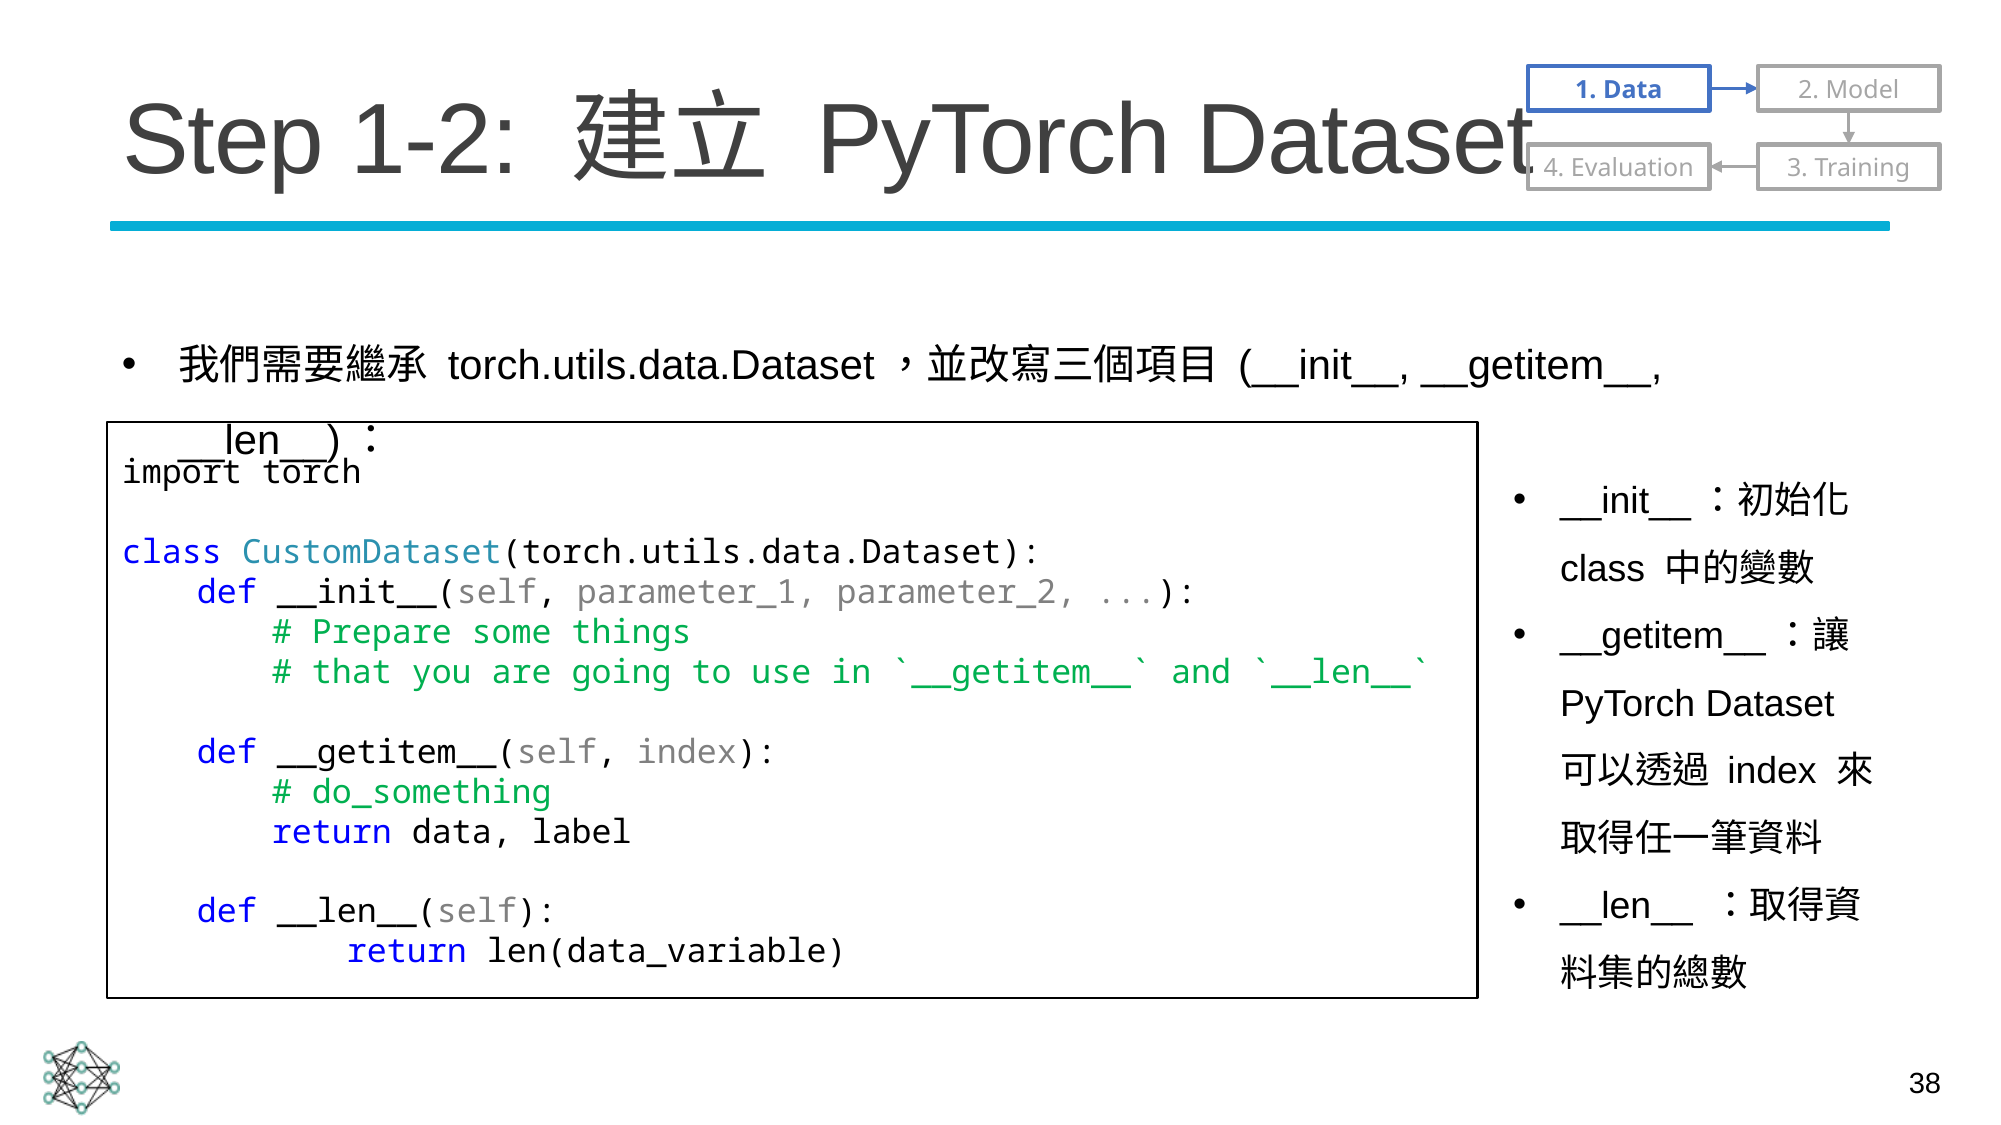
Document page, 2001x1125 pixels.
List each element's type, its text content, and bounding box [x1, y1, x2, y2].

text_box 4. Evaluation [1528, 144, 1710, 189]
text_box 我們需要繼承 torch.utils.data.Dataset，並改寫三個項目 (__init__, __getitem__, __len__)： [107, 305, 1899, 471]
slide_number 38 [1740, 1052, 1957, 1113]
text_box import torch class CustomDataset(torch.utils.data.Dataset): def __init__(self, parameter_1, parameter_2, ...): # Prepare some things # that you are going to use in `__getitem__` and `__len__` def __getitem__(self, index): # do_something return data, label def __len__(self): return len(data_variable) [106, 421, 1479, 999]
text_box __init__：初始化 class 中的變數 __getitem__：讓 PyTorch Dataset 可以透過 index 來取得任一筆資料 __len__ ：取得資料集的總數 [1498, 471, 1899, 1001]
picture [43, 1041, 120, 1116]
text_box 3. Training [1758, 144, 1940, 189]
title Step 1-2: 建立 PyTorch Dataset [107, 58, 1899, 228]
text_box 2. Model [1758, 65, 1940, 111]
text_box 1. Data [1528, 65, 1710, 111]
